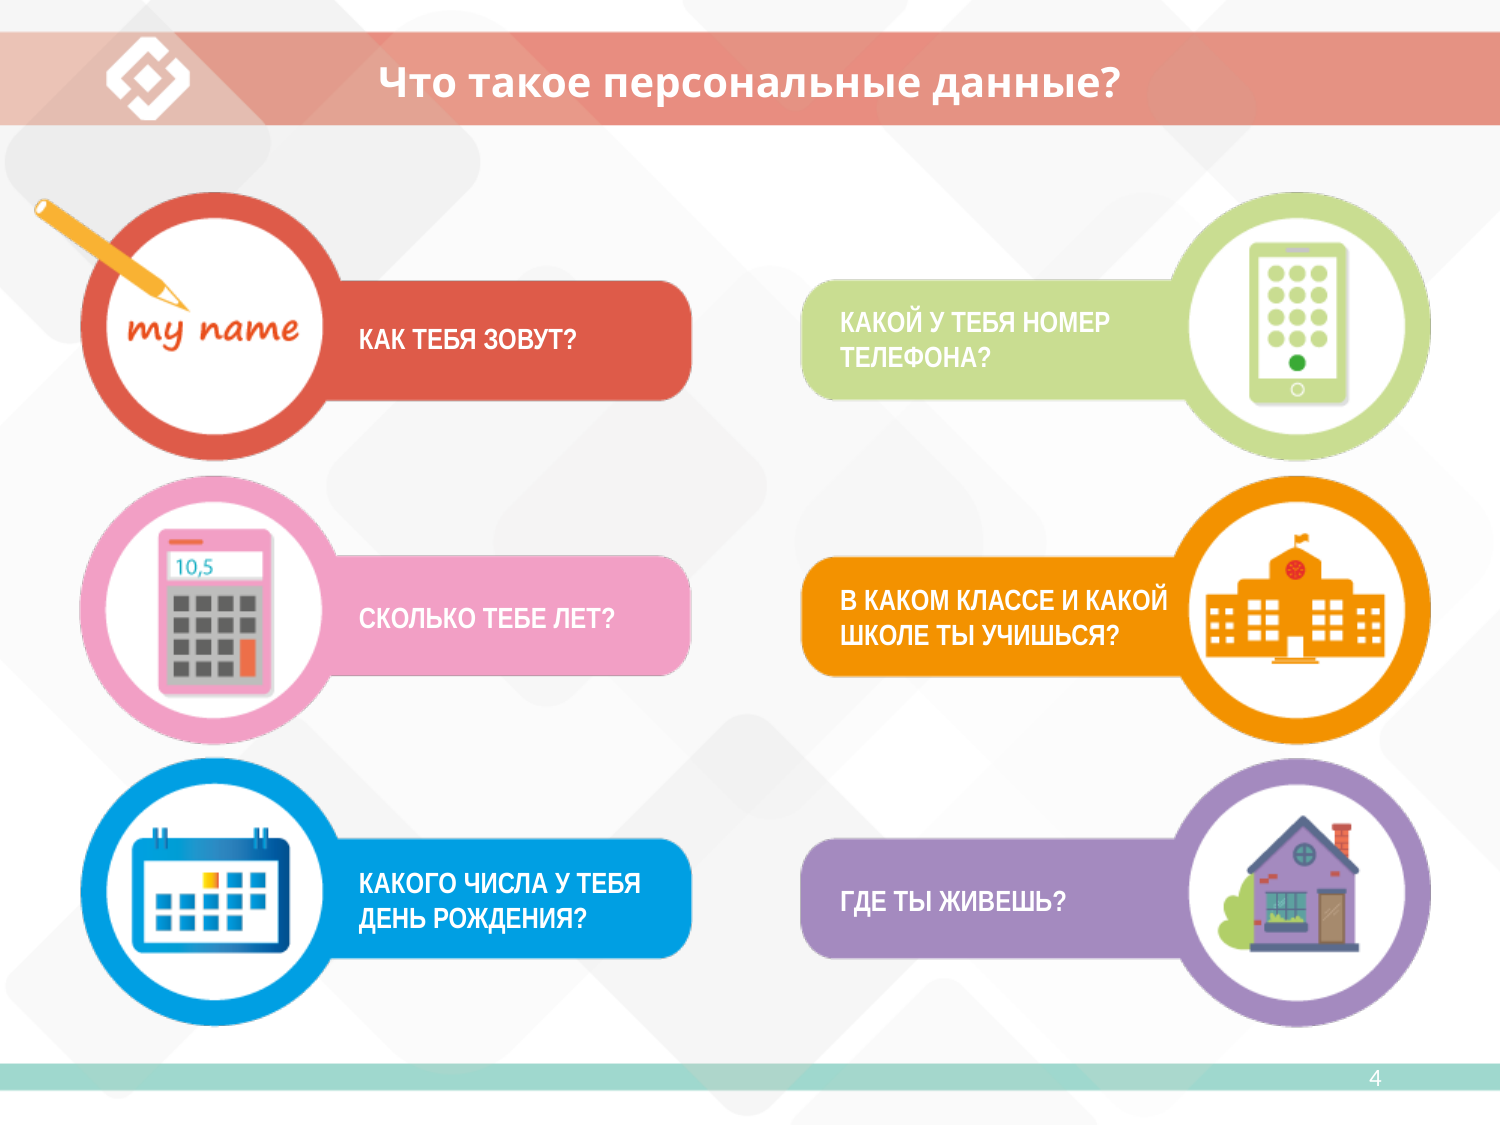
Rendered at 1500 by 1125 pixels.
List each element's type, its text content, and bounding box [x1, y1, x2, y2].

picture [0, 113, 1500, 1125]
picture [0, 0, 1500, 48]
text_box Что такое персональные данные? [0, 48, 1500, 113]
slide_number 4 [1059, 1047, 1397, 1107]
